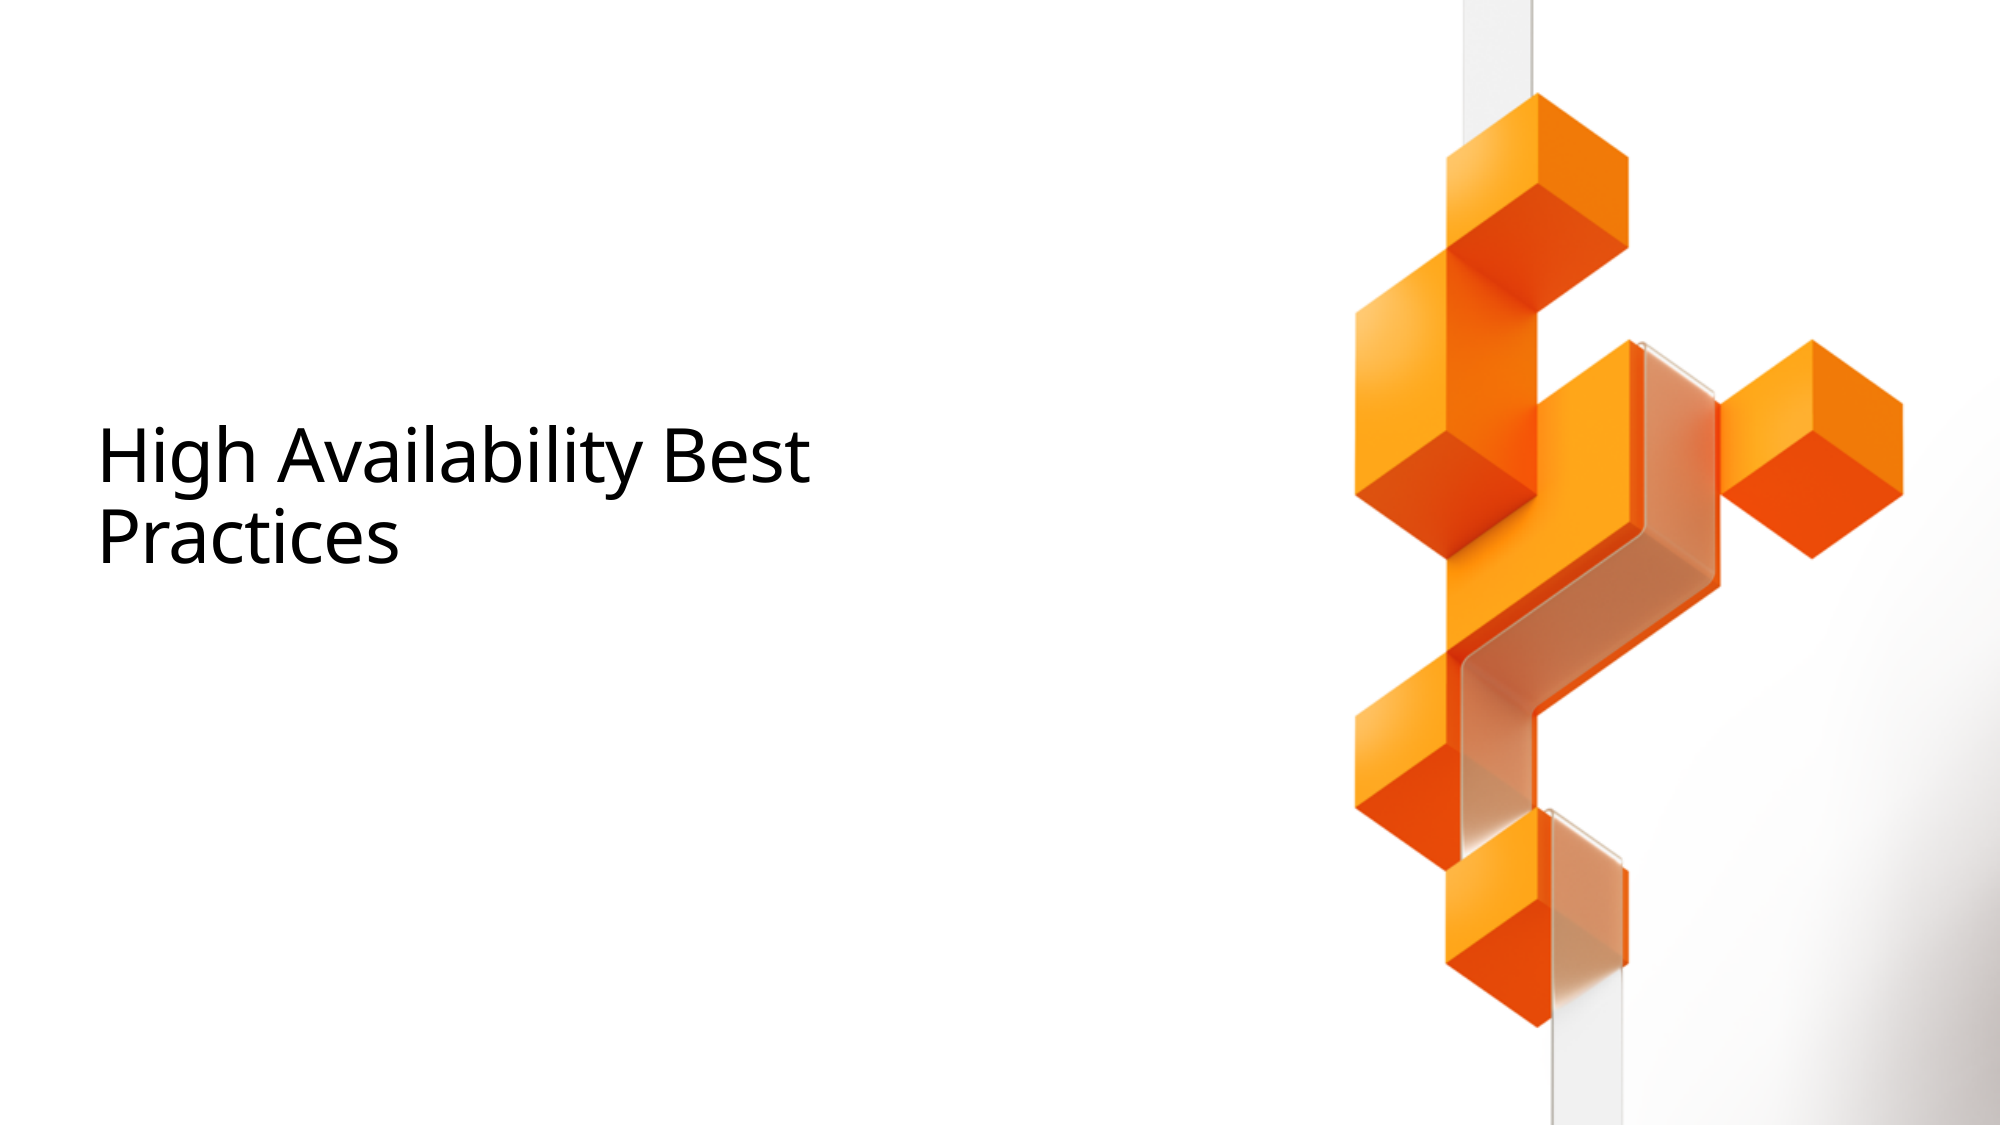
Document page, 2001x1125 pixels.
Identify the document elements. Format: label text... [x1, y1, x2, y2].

picture [1324, 0, 2000, 1125]
title High Availability Best Practices [96, 498, 1000, 580]
